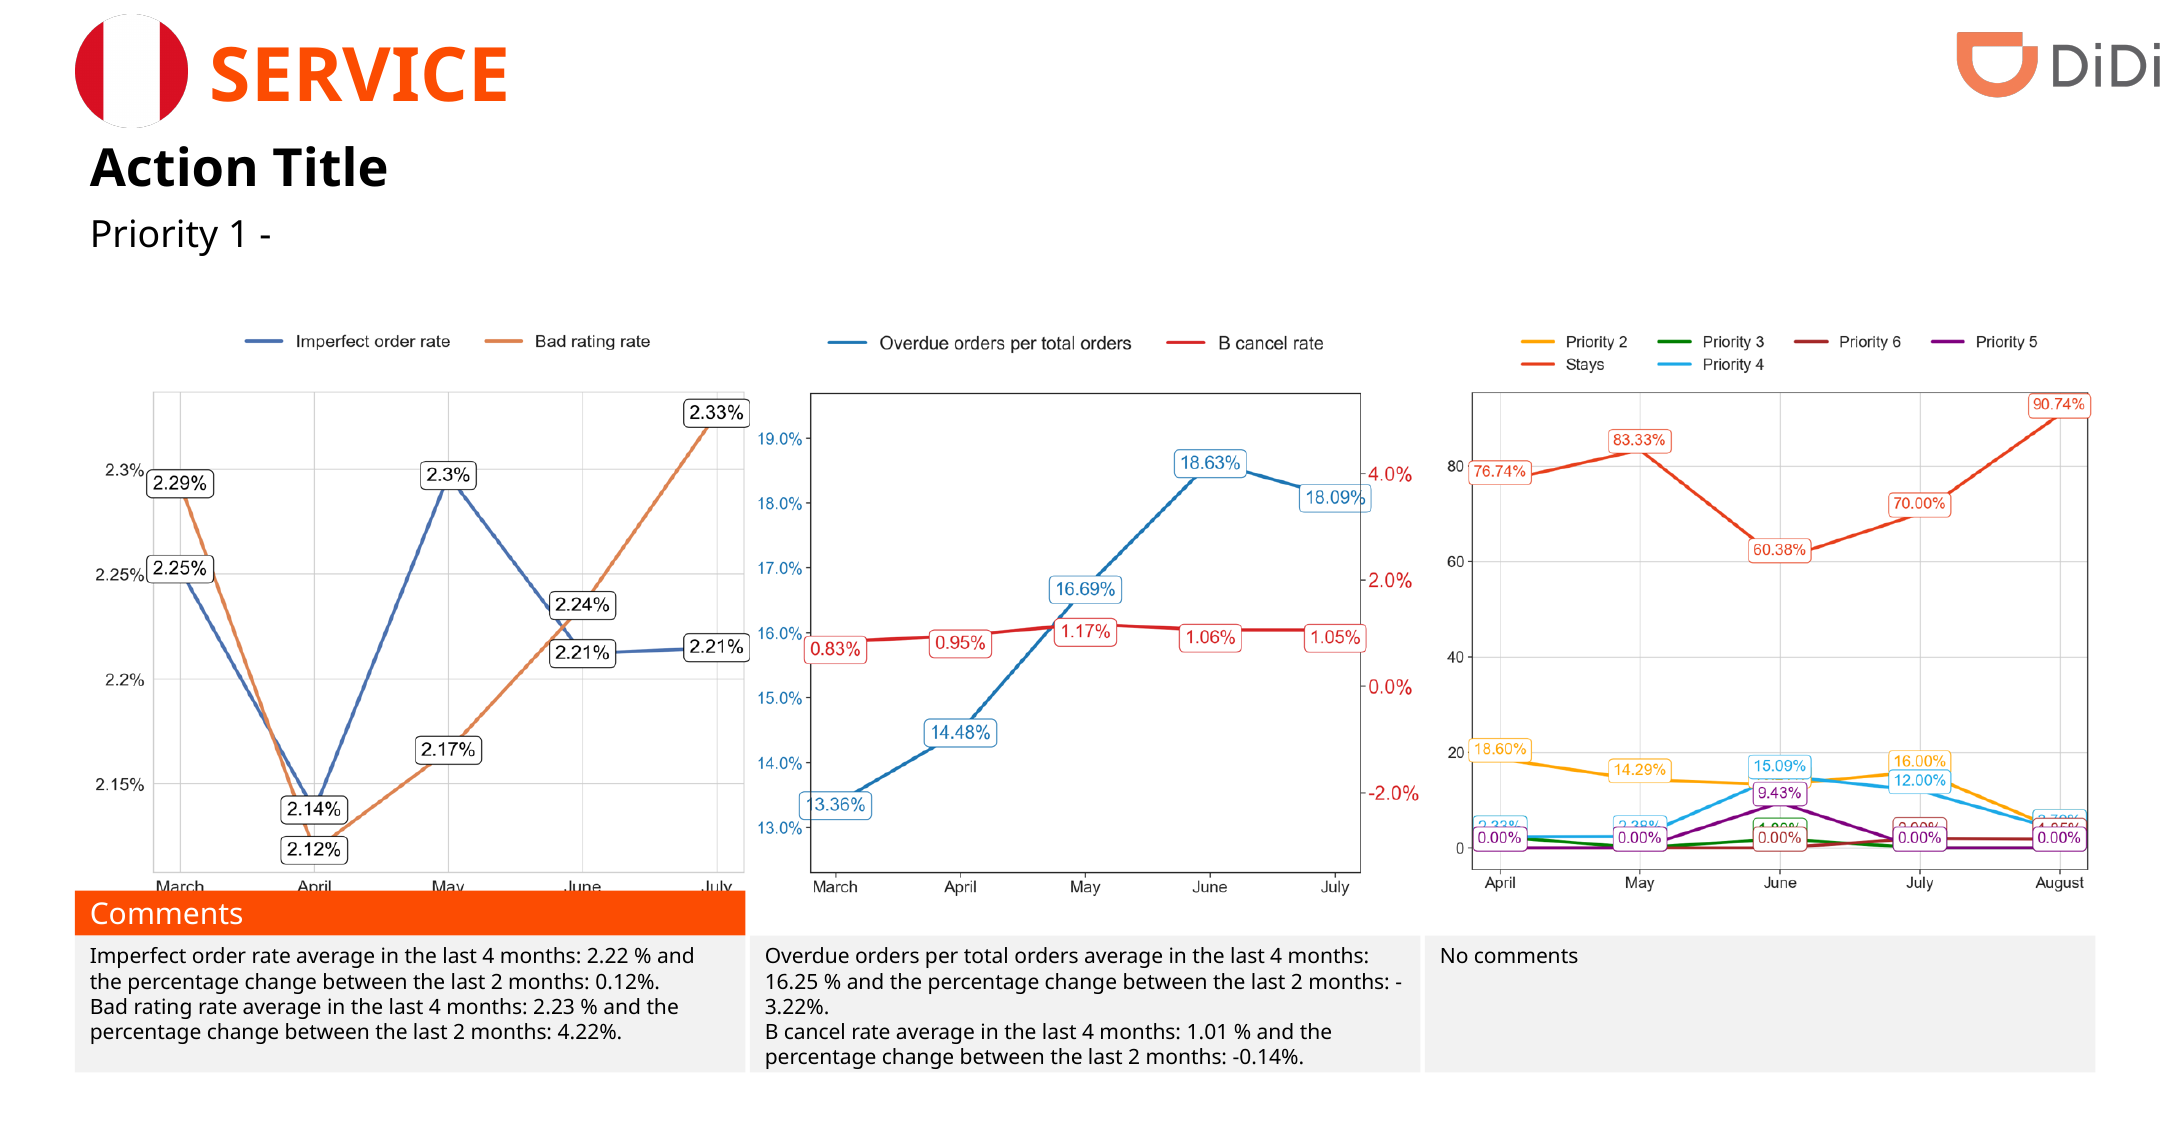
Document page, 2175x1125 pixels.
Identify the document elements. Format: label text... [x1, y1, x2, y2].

picture [74, 14, 188, 128]
text_box No comments [1424, 935, 2096, 1073]
text_box Overdue orders per total orders average in the last 4 months: 16.25 % and the percentage change between the last 2 months: -3.22%. B cancel rate average in the last 4 months: 1.01 % and the percentage change between the last 2 months: -0.14%. [749, 935, 1421, 1073]
picture [1949, 1, 2175, 129]
text_box Action Title [74, 127, 2175, 202]
text_box Priority 1 - [74, 202, 2175, 263]
text_box Comments [74, 921, 746, 936]
text_box Imperfect order rate average in the last 4 months: 2.22 % and the percentage change between the last 2 months: 0.12%. Bad rating rate average in the last 4 months: 2.23 % and the percentage change between the last 2 months: 4.22%. [74, 936, 746, 1073]
text_box SERVICE [194, 15, 1800, 127]
picture [74, 322, 2101, 914]
